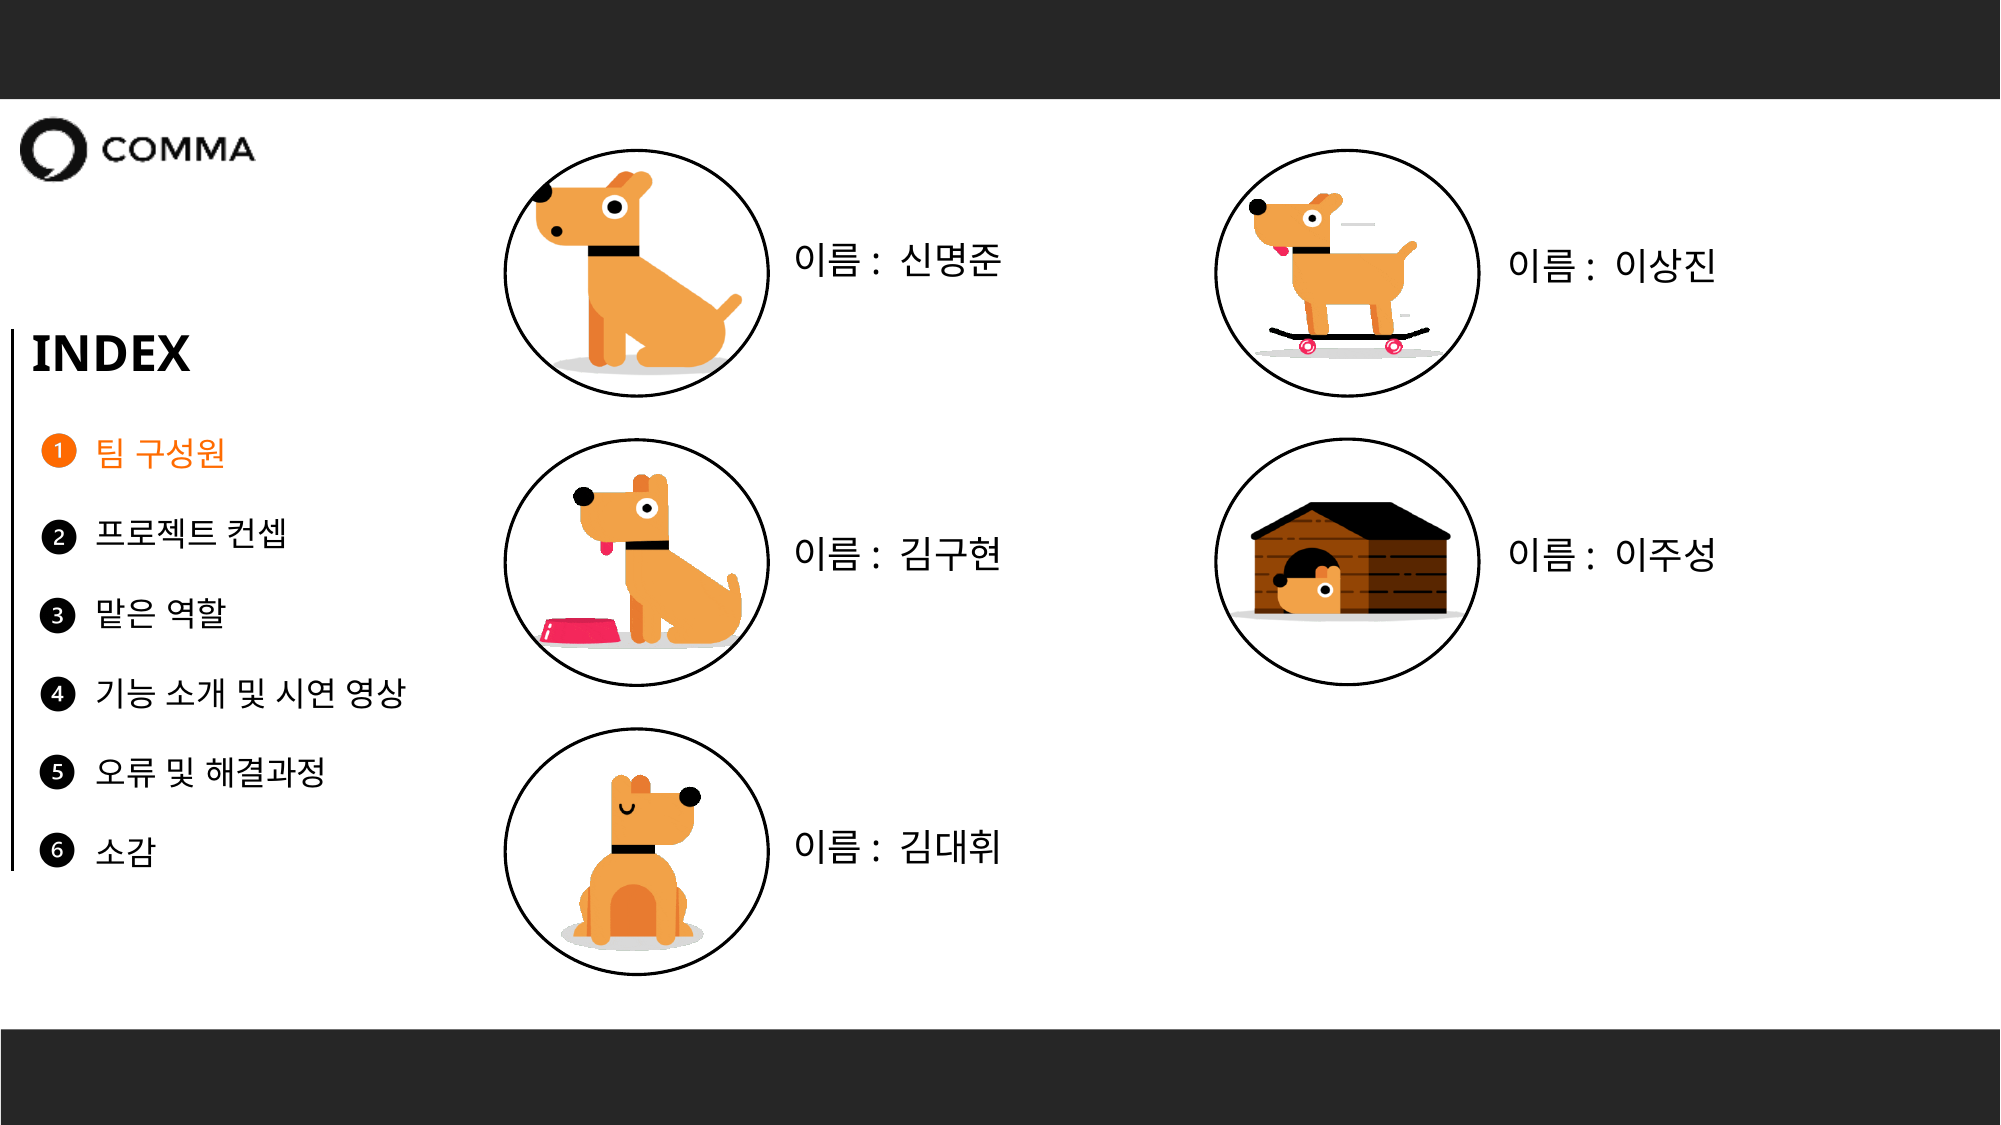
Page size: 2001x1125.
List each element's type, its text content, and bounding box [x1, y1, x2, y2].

text_box 이름: 신명준 [778, 229, 1212, 335]
text_box [503, 148, 770, 398]
text_box [0, 0, 2000, 101]
text_box [503, 727, 770, 977]
text_box [1214, 148, 1481, 398]
text_box [1214, 437, 1481, 687]
text_box 이름: 이상진 [1492, 236, 1927, 341]
text_box [0, 1028, 2000, 1125]
text_box 이름: 김대휘 [778, 816, 1212, 922]
text_box 이름: 김구현 [778, 523, 1212, 628]
text_box [503, 438, 770, 687]
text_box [11, 313, 461, 932]
picture [20, 97, 257, 200]
text_box 이름: 이주성 [1492, 524, 1927, 630]
